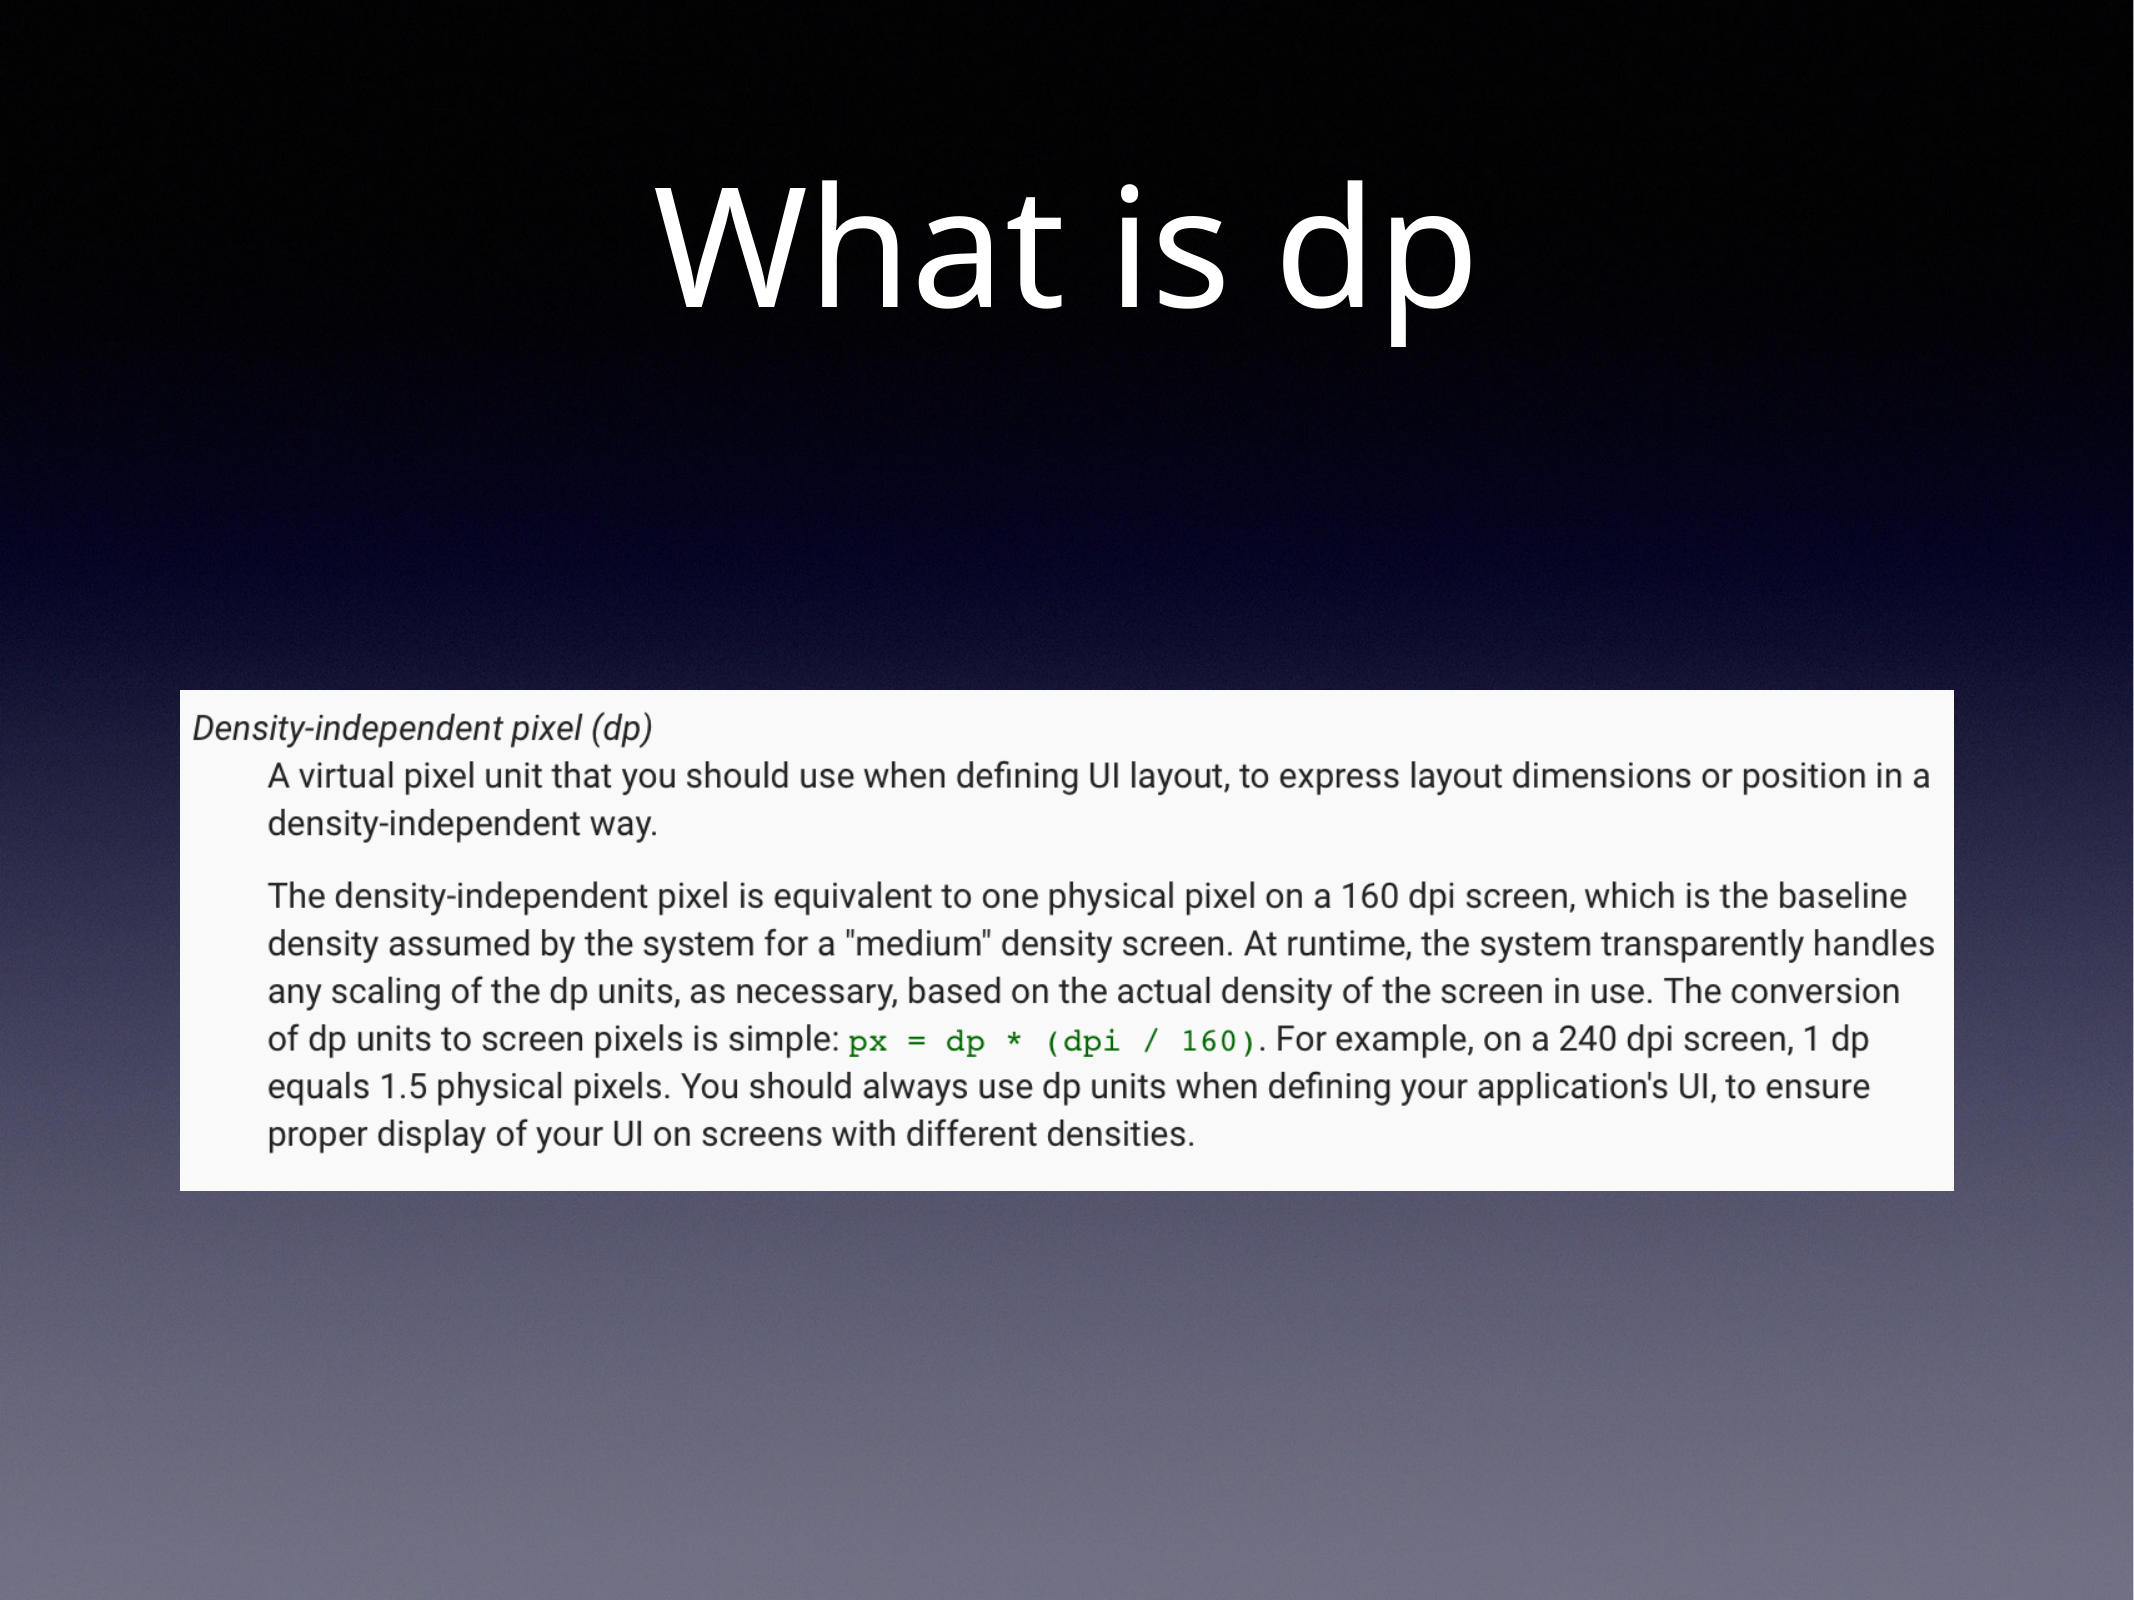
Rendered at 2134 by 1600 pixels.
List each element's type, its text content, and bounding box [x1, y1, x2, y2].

title What is dp [155, 66, 1978, 416]
picture [0, 0, 2134, 1600]
